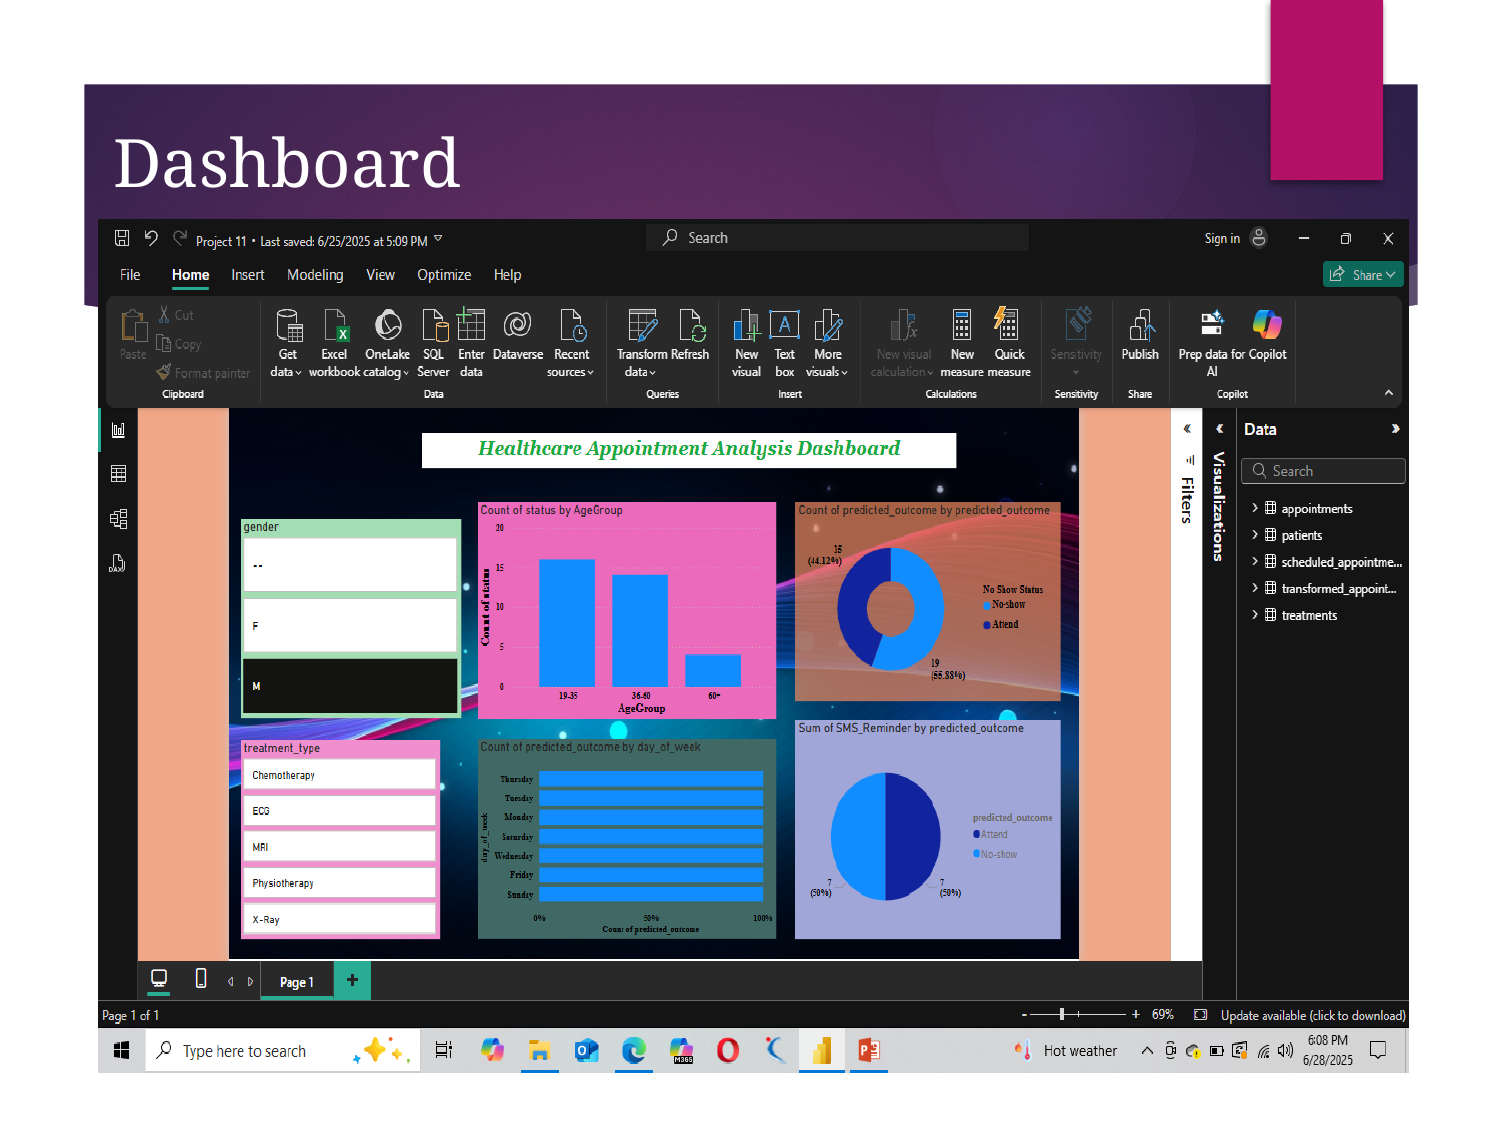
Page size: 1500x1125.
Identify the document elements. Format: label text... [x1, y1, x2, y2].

title Dashboard [98, 67, 1409, 219]
picture [98, 219, 1409, 1073]
